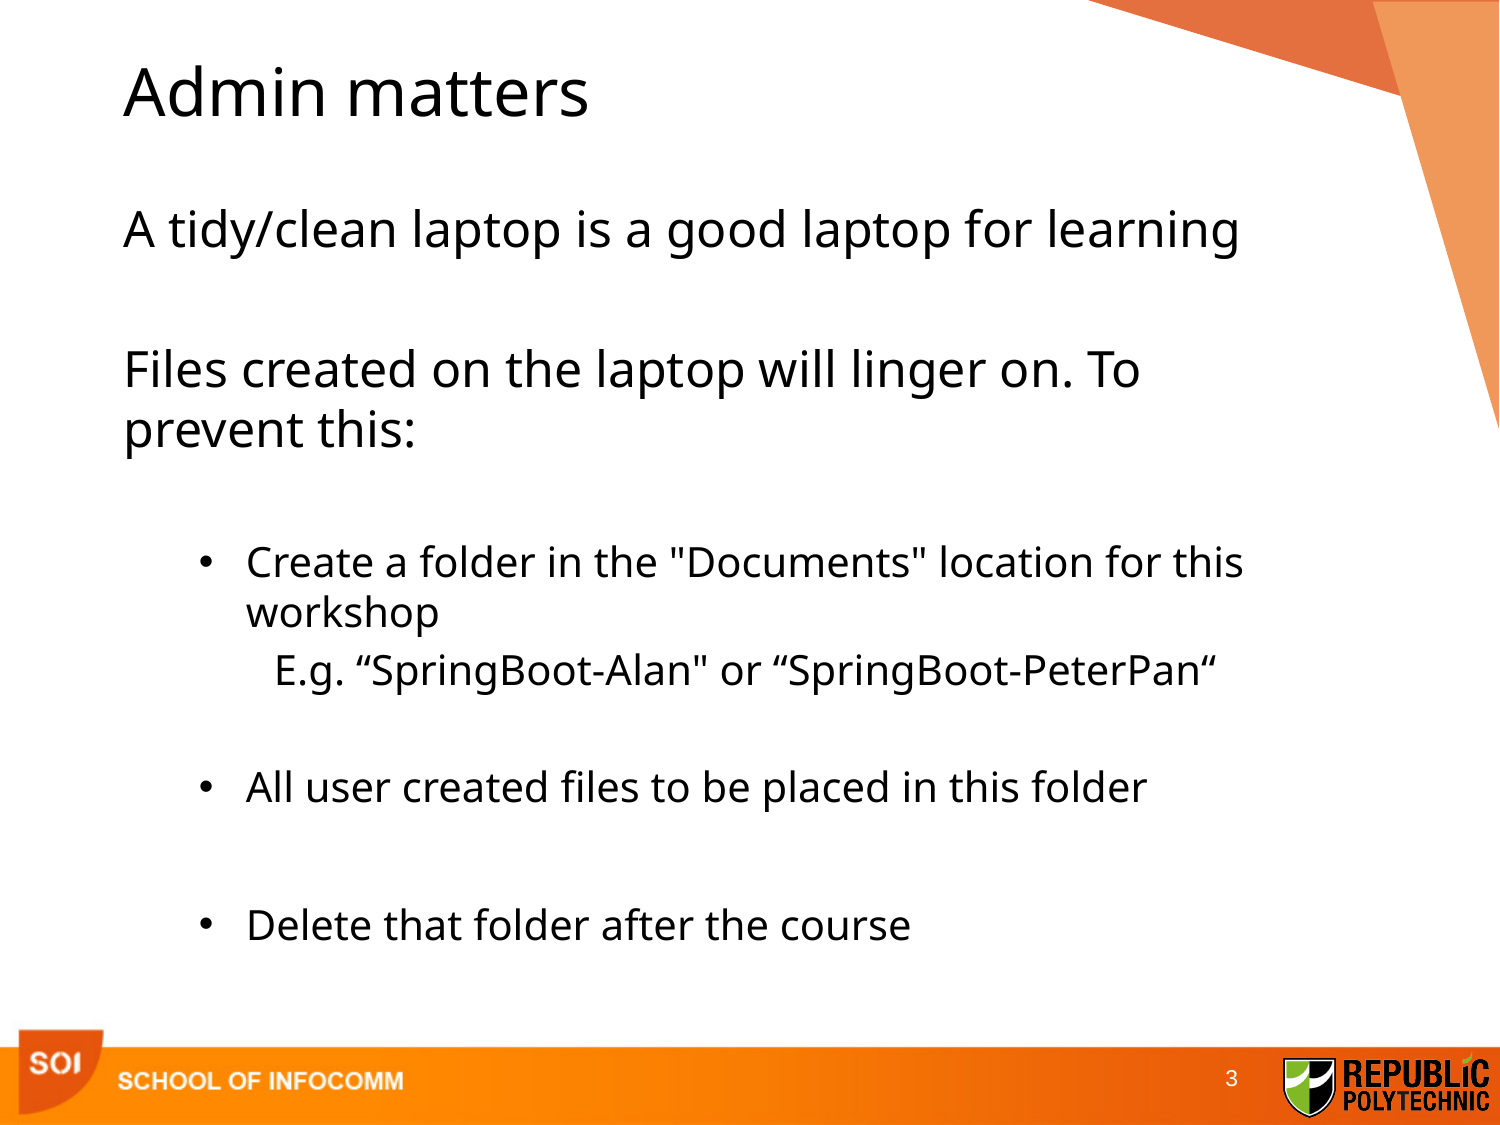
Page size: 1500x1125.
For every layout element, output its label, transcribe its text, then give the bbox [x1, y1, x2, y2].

title Admin matters [109, 42, 1129, 142]
list A tidy/clean laptop is a good laptop for learning Files created on the laptop will linger on. To prevent this: Create a folder in the "Documents" location for this workshop E.g. “SpringBoot-Alan" or “SpringBoot-PeterPan“ All user created files to be placed in this folder Delete that folder after the course [109, 189, 1336, 1001]
slide_number 3 [1210, 1056, 1500, 1117]
picture [0, 0, 1500, 1125]
